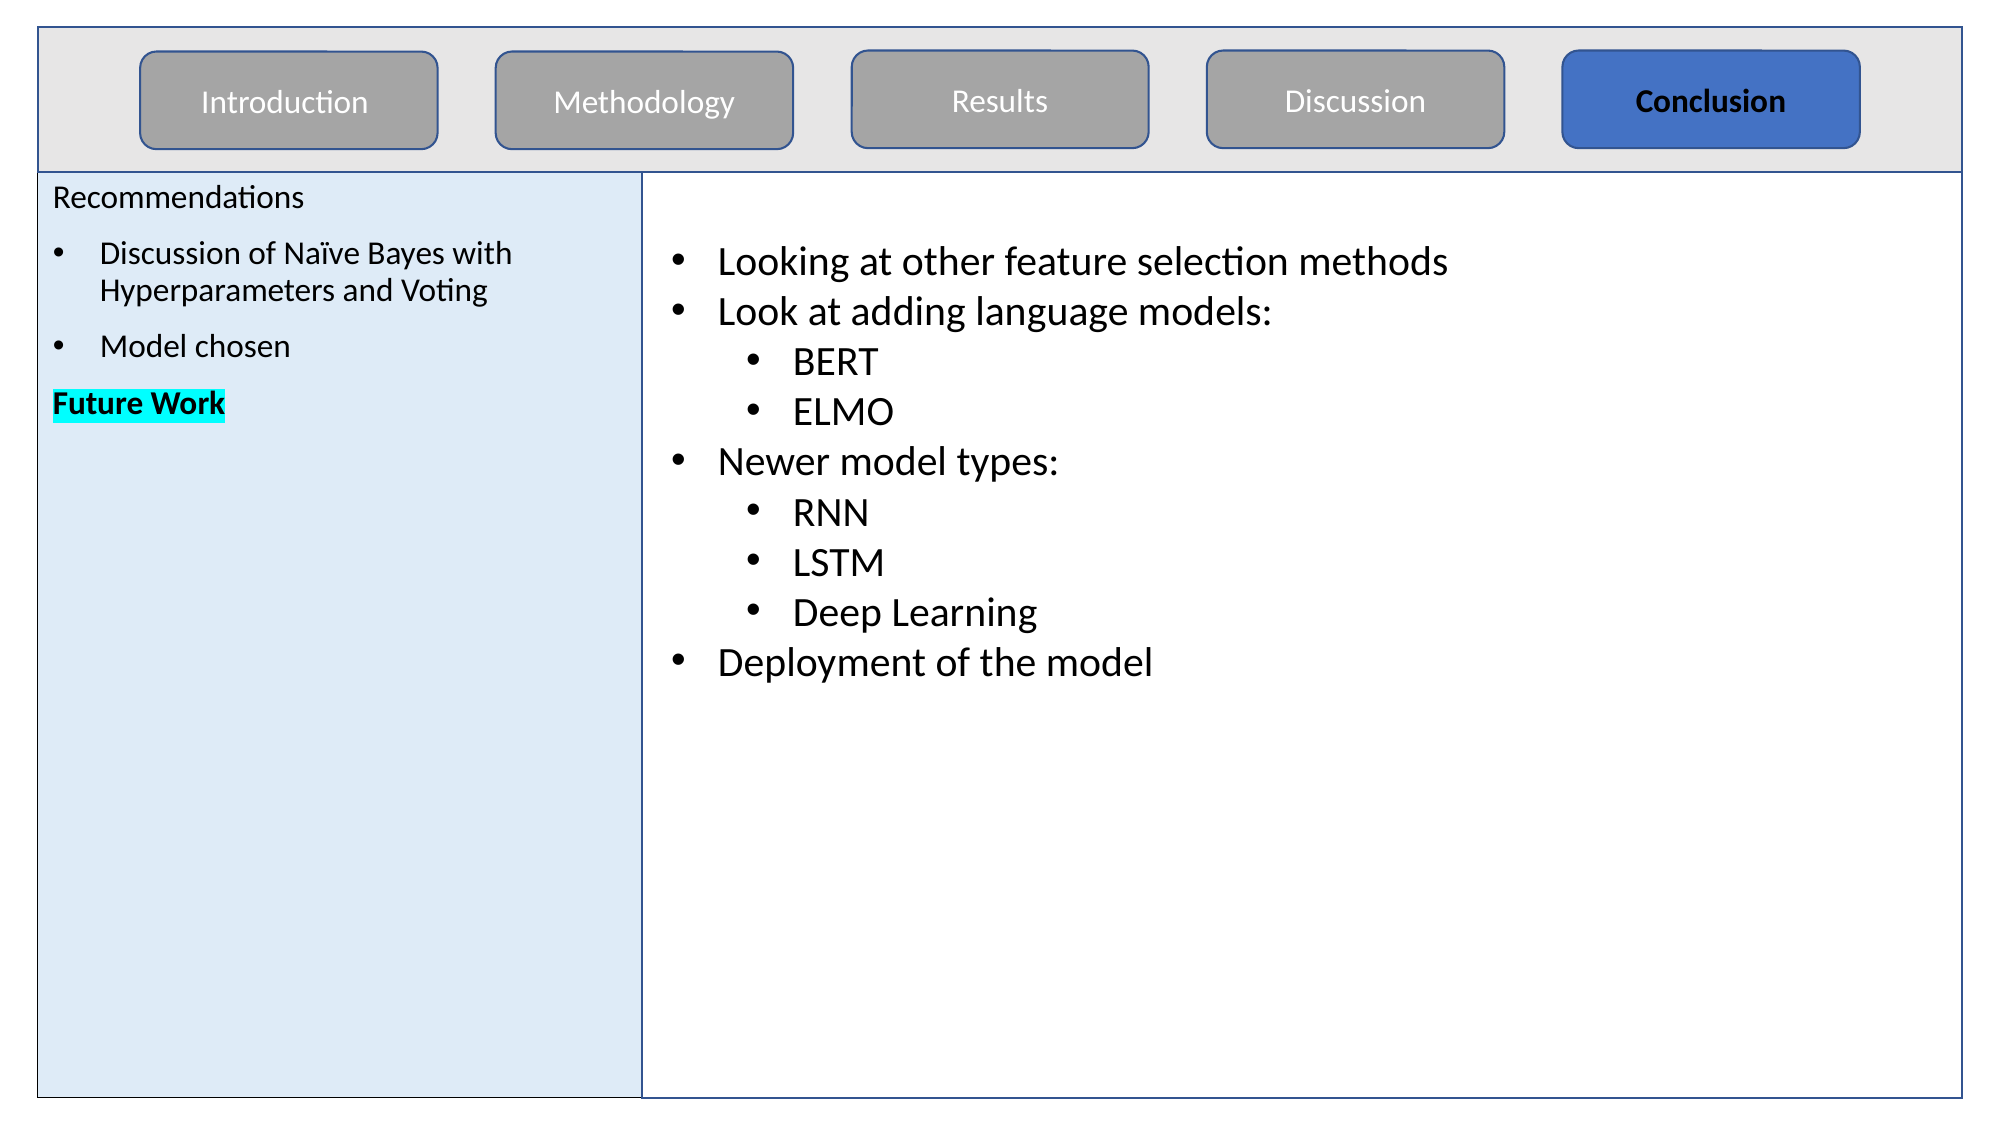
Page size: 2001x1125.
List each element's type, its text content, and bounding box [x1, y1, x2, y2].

text_box Looking at other feature selection methods Look at adding language models: BERT ELMO Newer model types: RNN LSTM Deep Learning Deployment of the model [656, 226, 1963, 743]
text_box [641, 173, 1963, 1099]
list Recommendations Discussion of Naïve Bayes with Hyperparameters and Voting Model chosen Future Work [37, 173, 641, 1098]
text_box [37, 27, 1963, 173]
